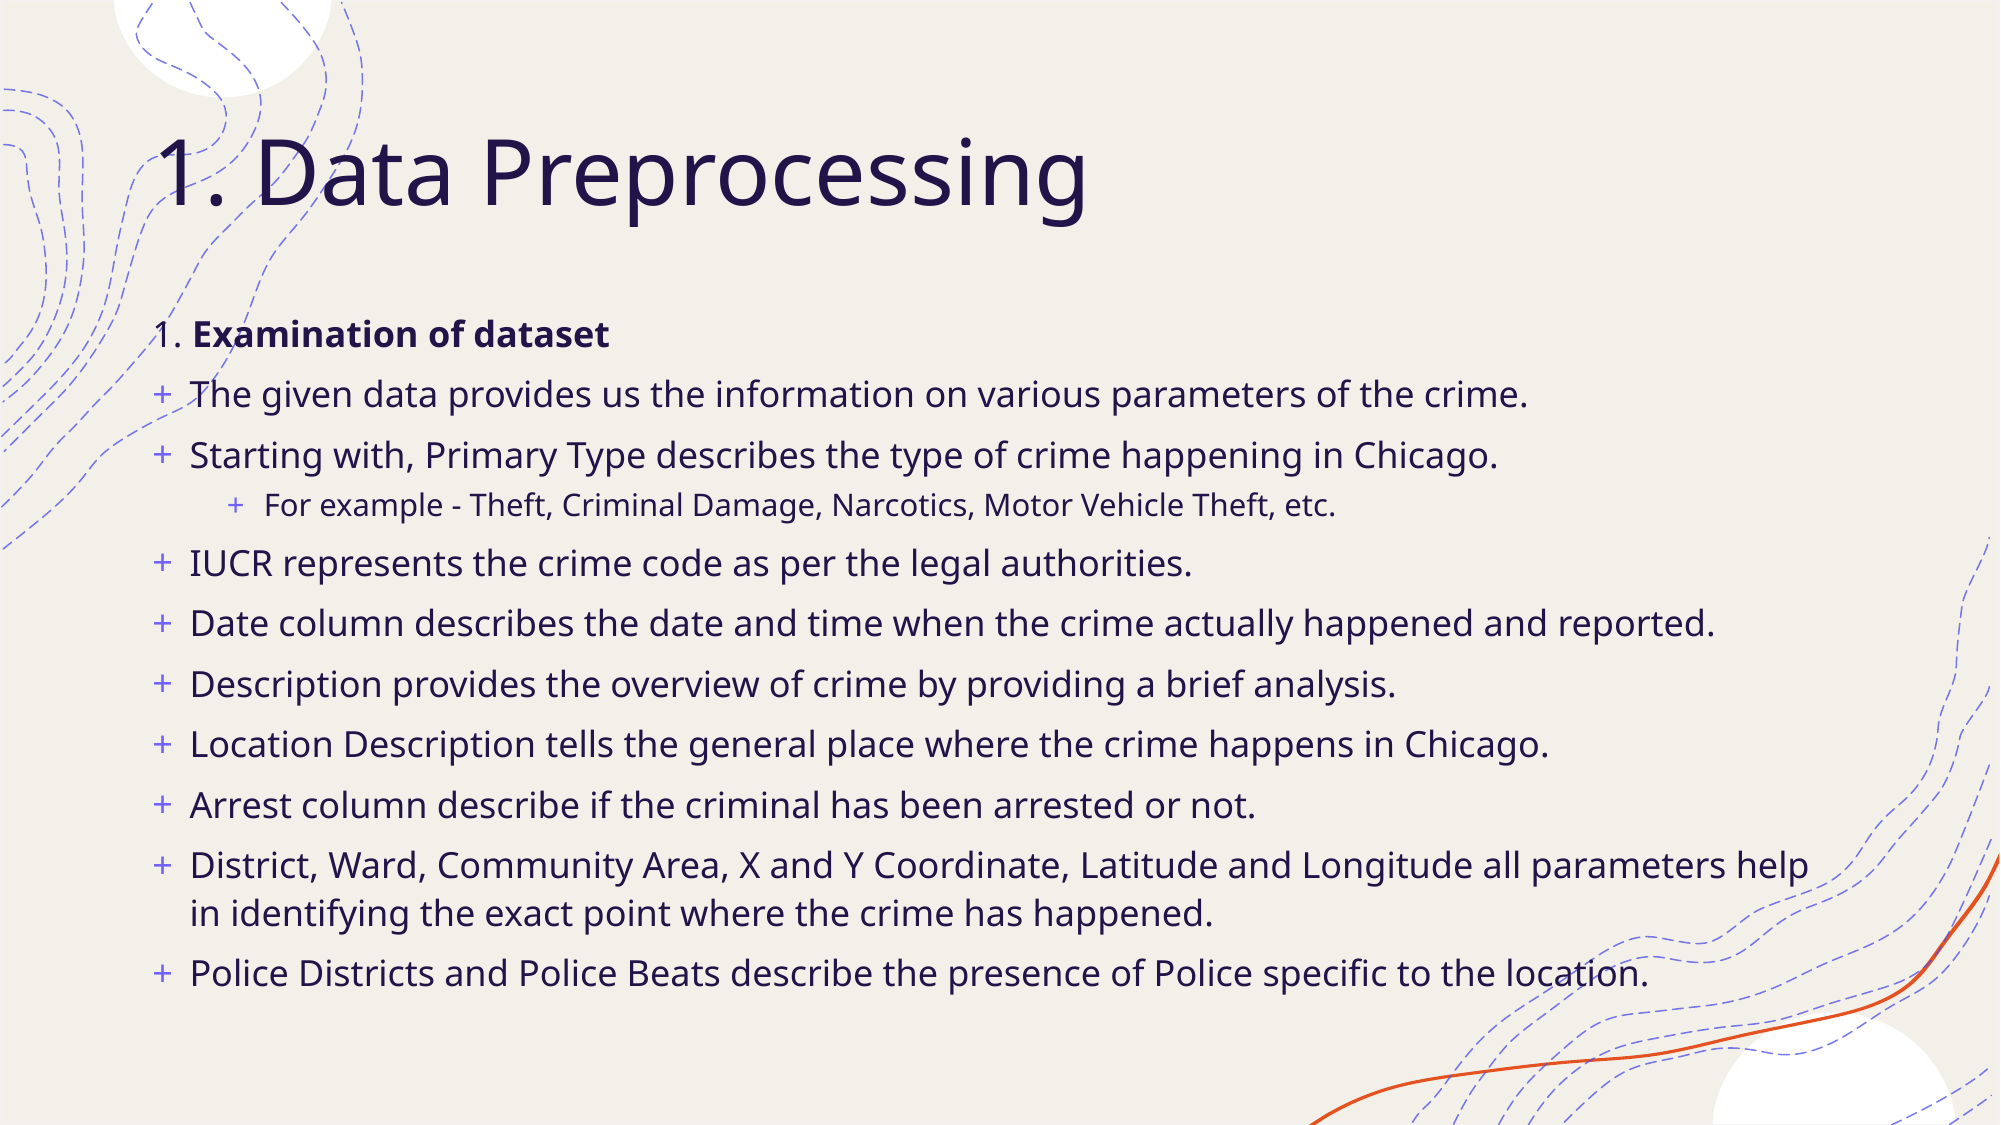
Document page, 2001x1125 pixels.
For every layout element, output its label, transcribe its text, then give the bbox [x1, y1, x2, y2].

list 1. Examination of dataset The given data provides us the information on various parameters of the crime. Starting with, Primary Type describes the type of crime happening in Chicago. For example - Theft, Criminal Damage, Narcotics, Motor Vehicle Theft, etc. IUCR represents the crime code as per the legal authorities. Date column describes the date and time when the crime actually happened and reported. Description provides the overview of crime by providing a brief analysis. Location Description tells the general place where the crime happens in Chicago. Arrest column describe if the criminal has been arrested or not. District, Ward, Community Area, X and Y Coordinate, Latitude and Longitude all parameters help in identifying the exact point where the crime has happened. Police Districts and Police Beats describe the presence of Police specific to the location. [137, 299, 1863, 1014]
title 1. Data Preprocessing [137, 59, 1863, 278]
